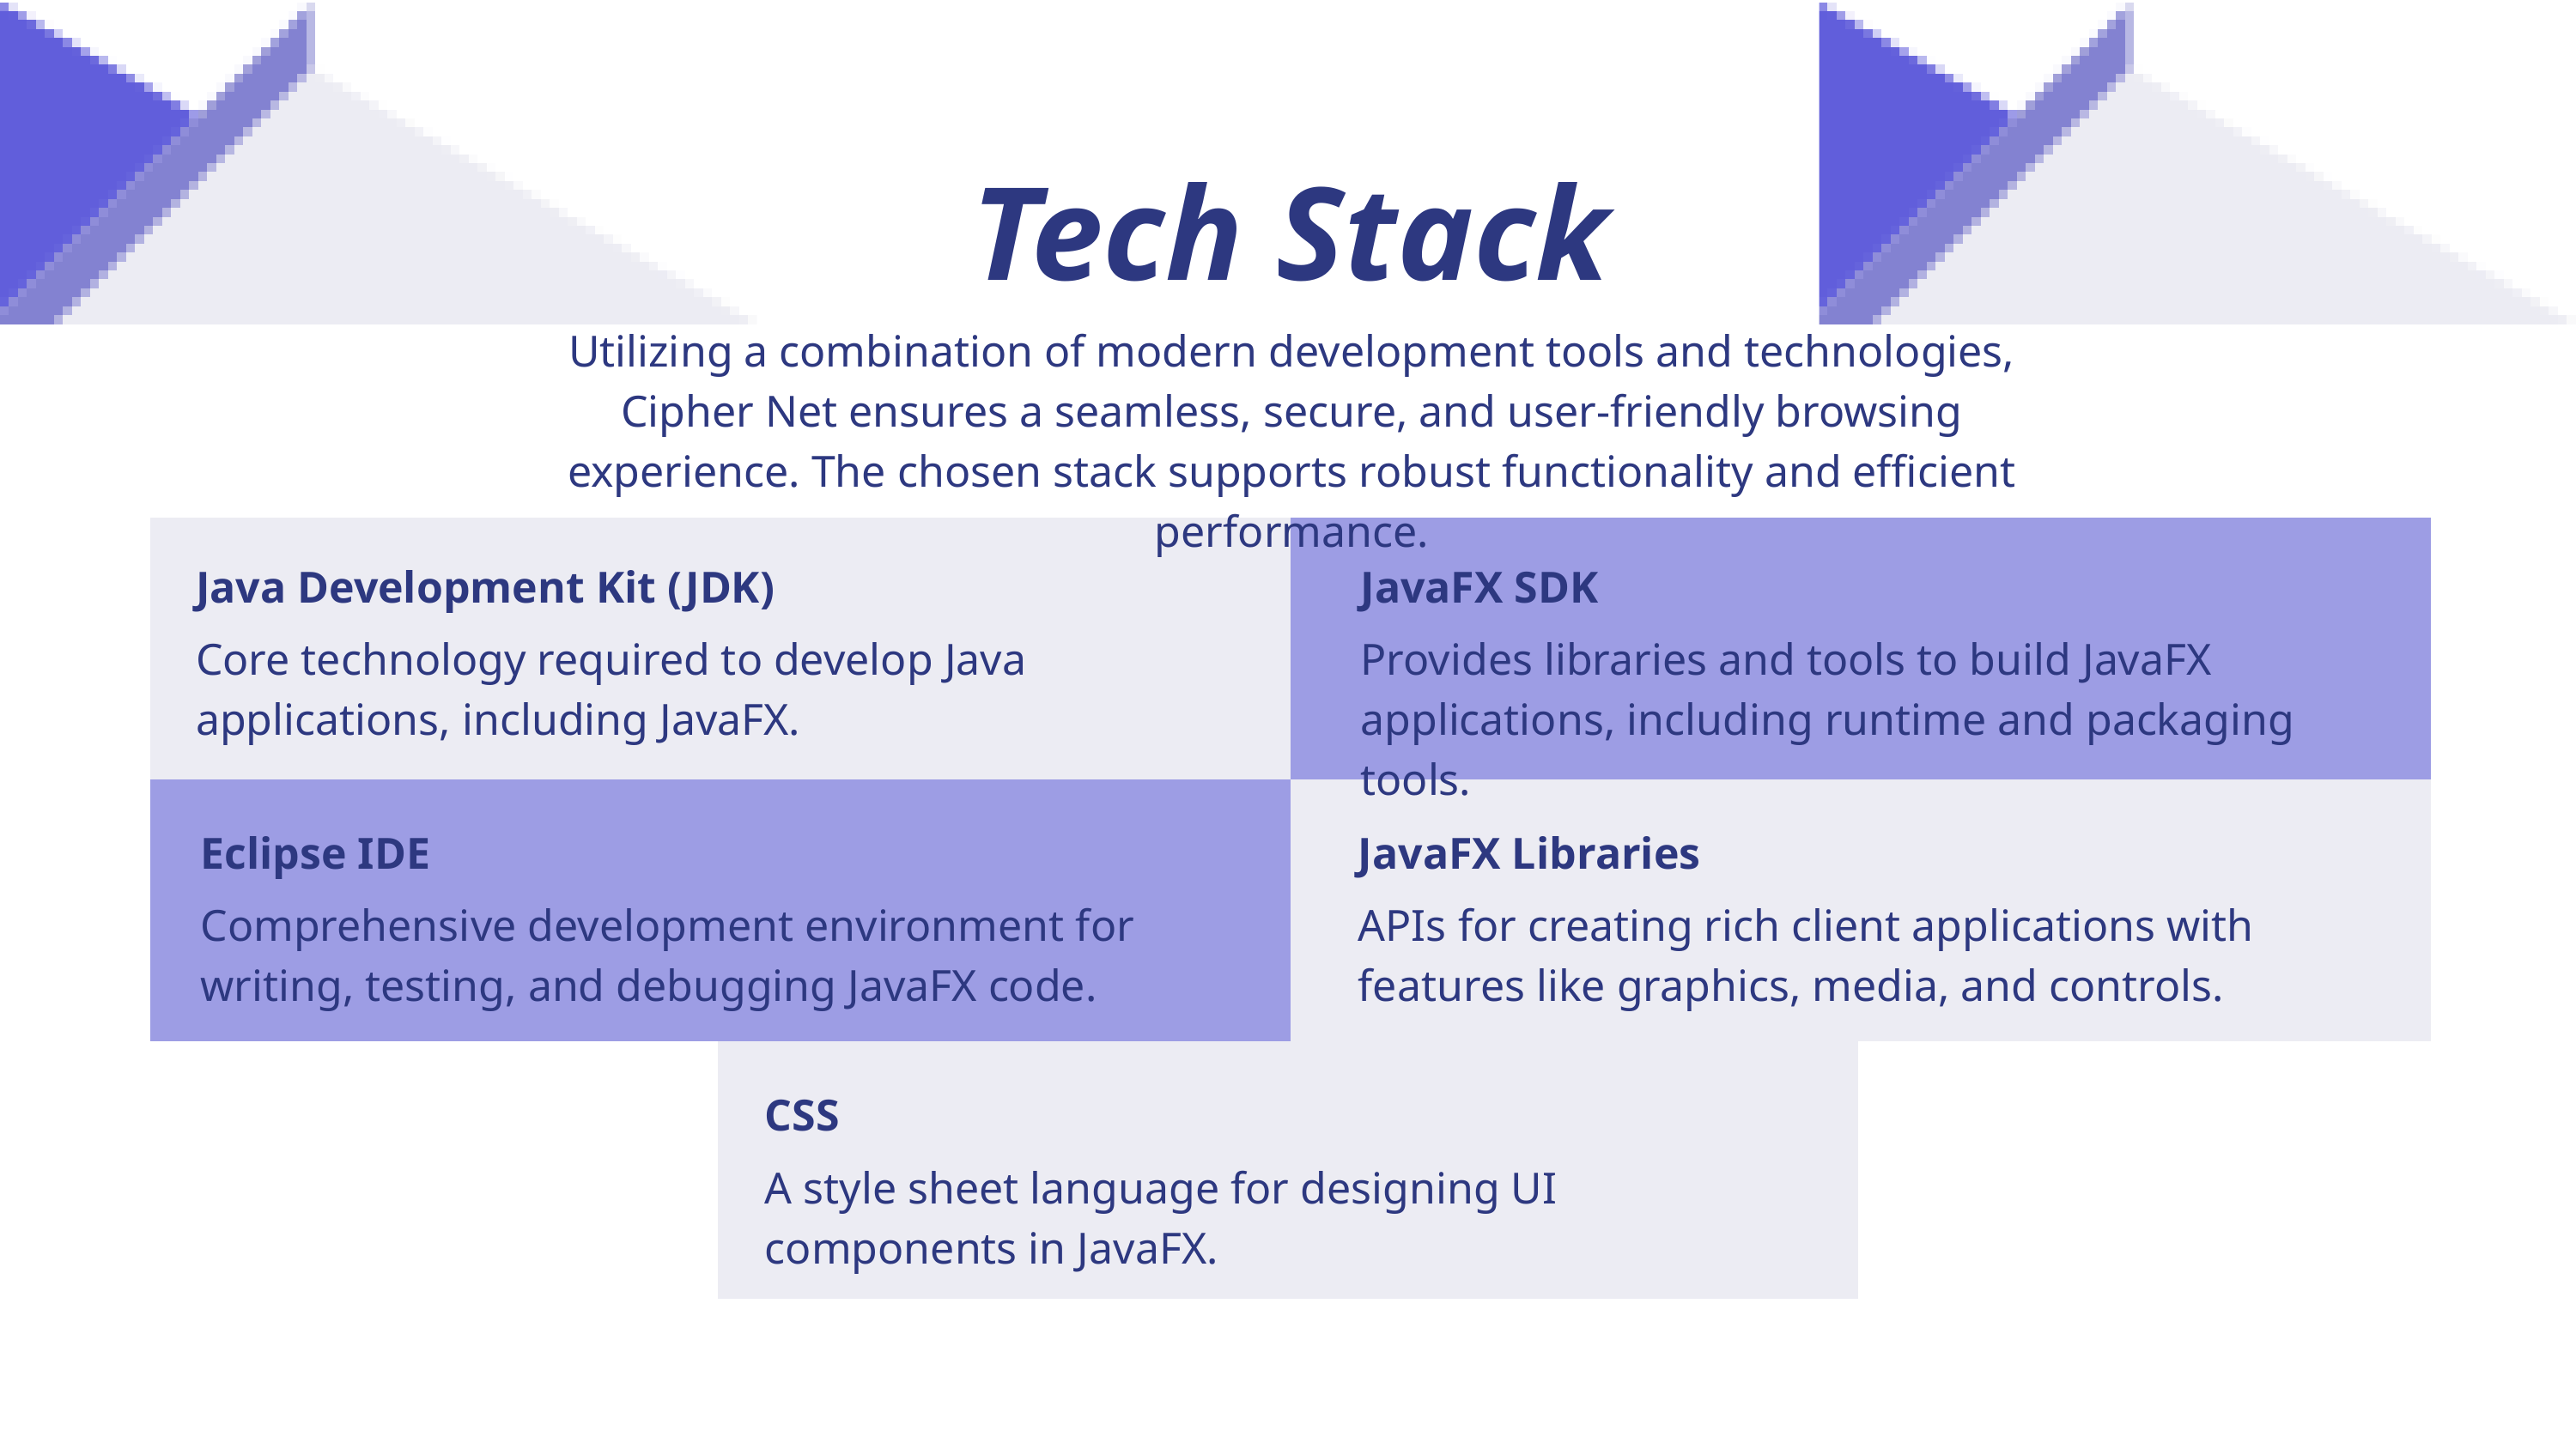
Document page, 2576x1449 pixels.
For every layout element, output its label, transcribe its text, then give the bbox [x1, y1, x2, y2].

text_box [1358, 823, 2364, 1006]
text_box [1291, 779, 2432, 1042]
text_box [195, 557, 1240, 740]
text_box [200, 823, 1240, 1006]
text_box [1819, 3, 2576, 324]
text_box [1290, 517, 2432, 779]
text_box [1360, 557, 2361, 740]
text_box Utilizing a combination of modern development tools and technologies, Cipher Net ensures a seamless, secure, and user-friendly browsing experience. The chosen stack supports robust functionality and efficient performance. [515, 315, 2069, 516]
text_box Tech Stack [572, 125, 2009, 306]
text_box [717, 1035, 1859, 1299]
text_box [149, 517, 1289, 779]
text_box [764, 1085, 1820, 1268]
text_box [149, 779, 1291, 1042]
text_box [0, 3, 757, 324]
